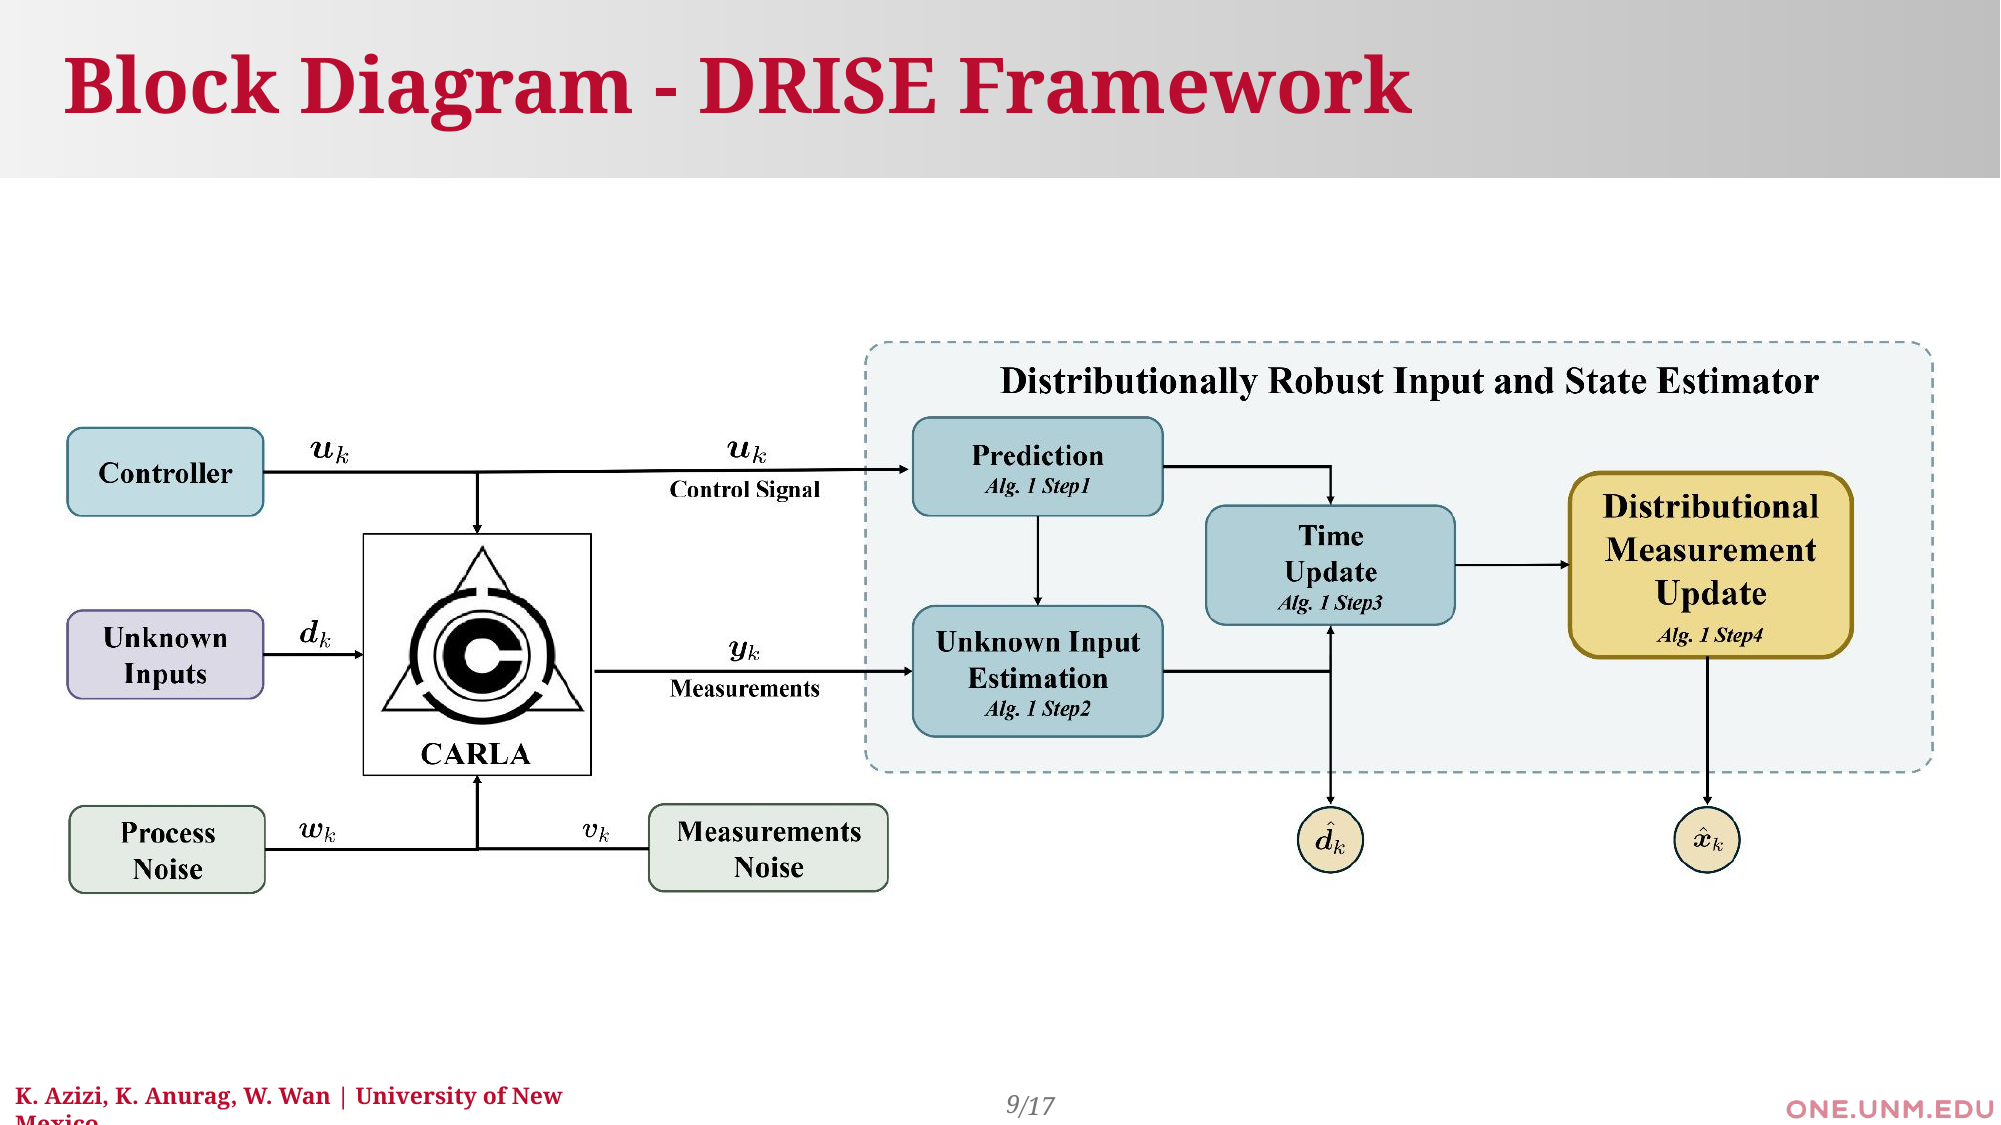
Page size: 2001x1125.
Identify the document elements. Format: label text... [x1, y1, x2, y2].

slide_number ‹#› [942, 1086, 1020, 1125]
text_box K. Azizi, K. Anurag, W. Wan | University of New Mexico [0, 1066, 645, 1125]
picture [1775, 1088, 2000, 1121]
footer /17 [1020, 1086, 1068, 1125]
picture [24, 293, 1976, 921]
title Block Diagram - DRISE Framework [49, 38, 1973, 178]
